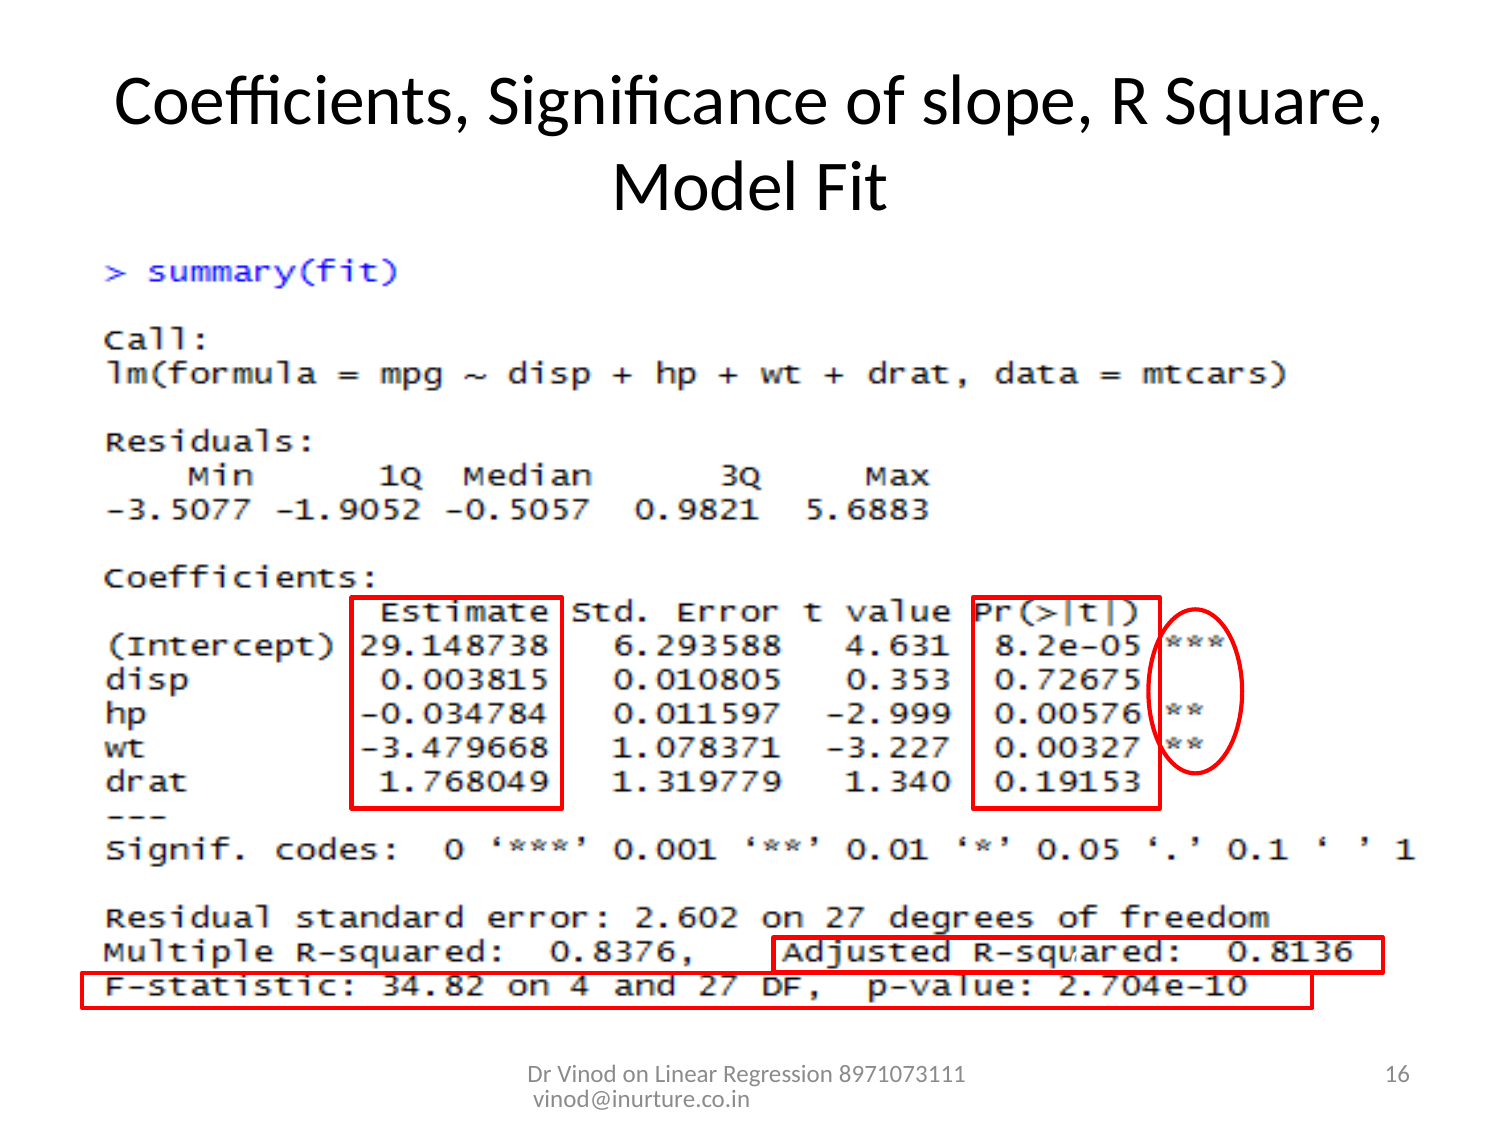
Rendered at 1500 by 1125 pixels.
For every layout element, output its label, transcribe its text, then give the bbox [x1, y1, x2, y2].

text_box c [80, 971, 88, 1010]
slide_number 16 [1074, 1042, 1425, 1103]
picture [93, 234, 1442, 1020]
title Coefficients, Significance of slope, R Square, Model Fit [75, 45, 1425, 233]
footer Dr Vinod on Linear Regression 8971073111 vinod@inurture.co.in [512, 1042, 988, 1103]
